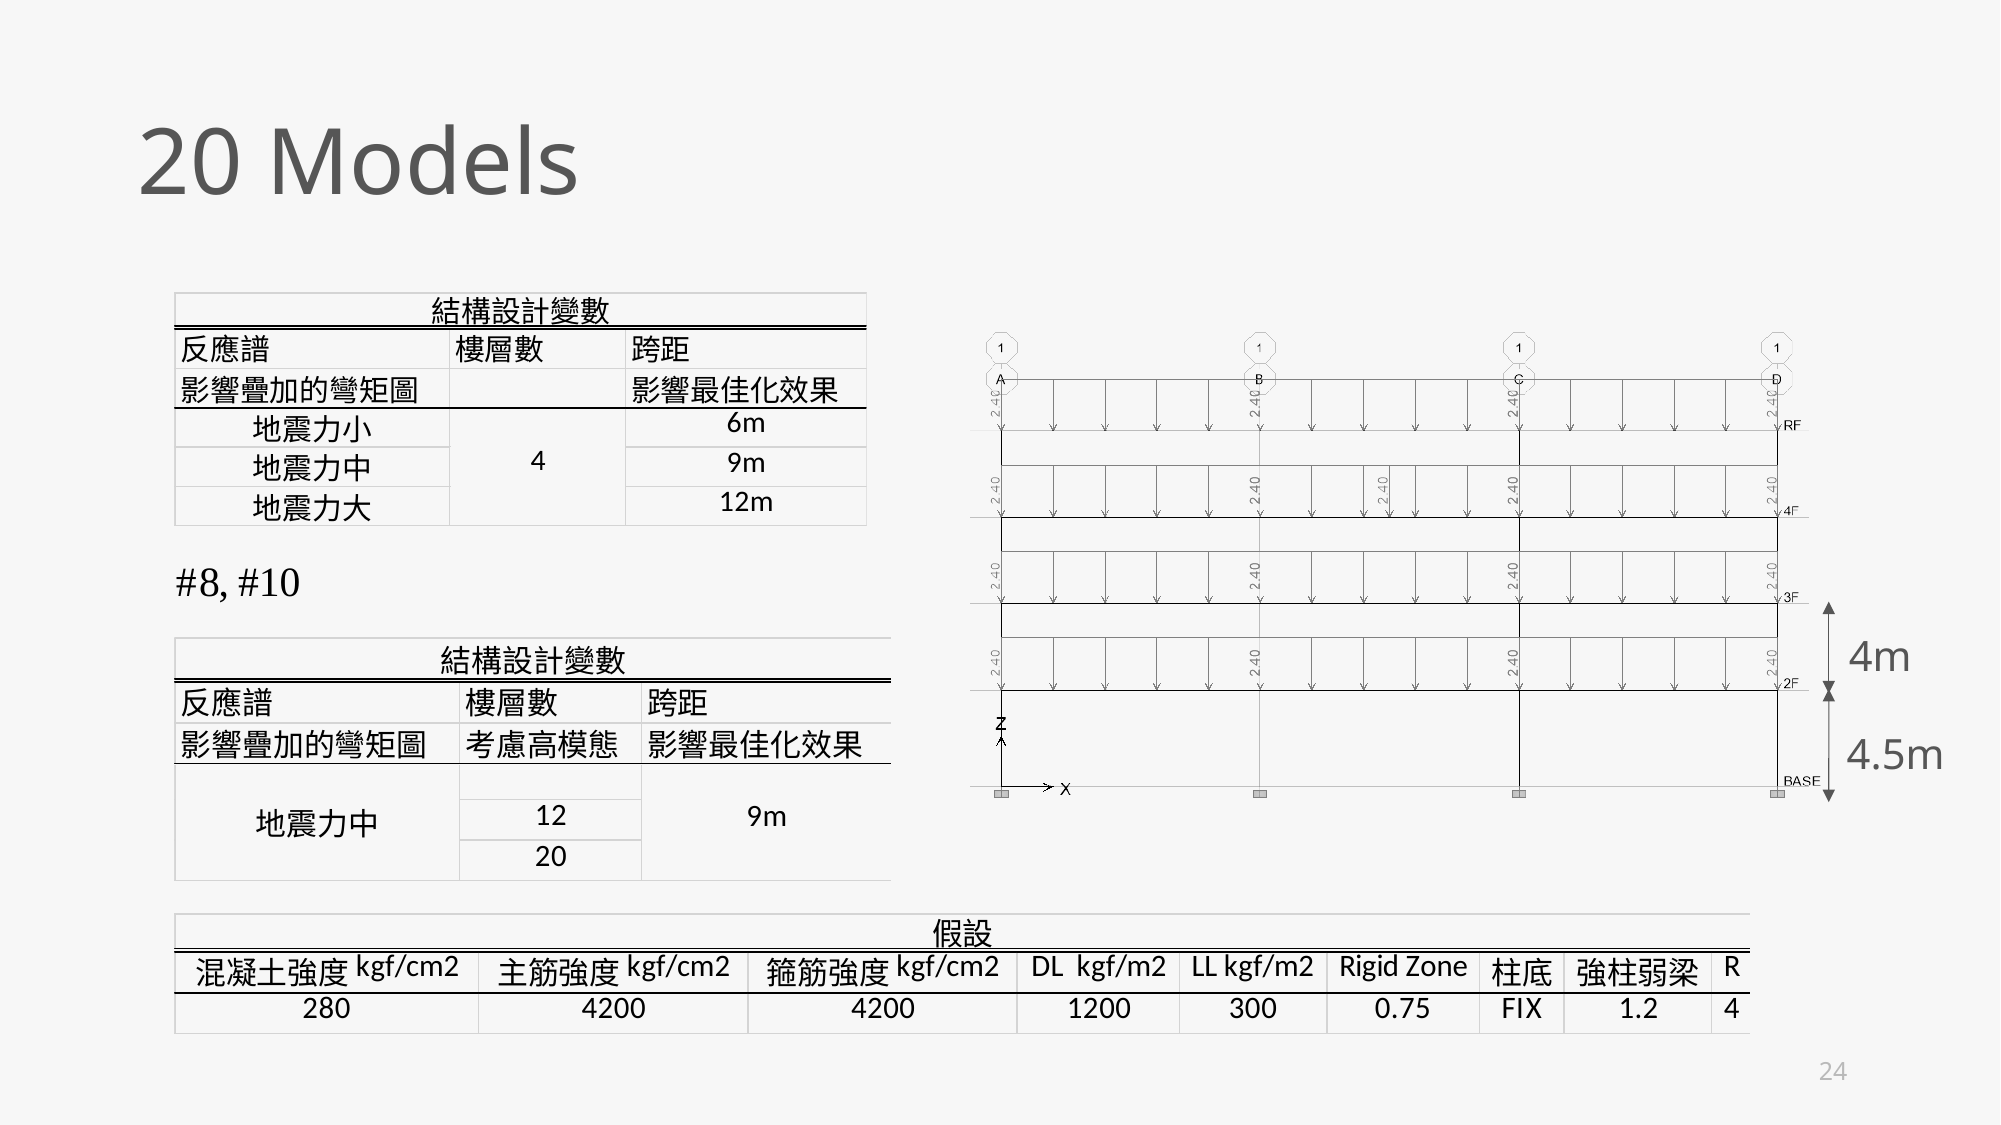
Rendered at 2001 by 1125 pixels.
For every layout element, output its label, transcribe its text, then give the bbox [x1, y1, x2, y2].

text_box 4.5m [1846, 710, 1960, 786]
picture [174, 913, 1752, 1035]
picture [174, 637, 893, 882]
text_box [172, 560, 304, 611]
text_box 4m [1848, 612, 1927, 688]
picture [174, 292, 868, 527]
slide_number 24 [1412, 1042, 1863, 1103]
picture [954, 312, 1831, 825]
list 20 Models [137, 108, 873, 224]
